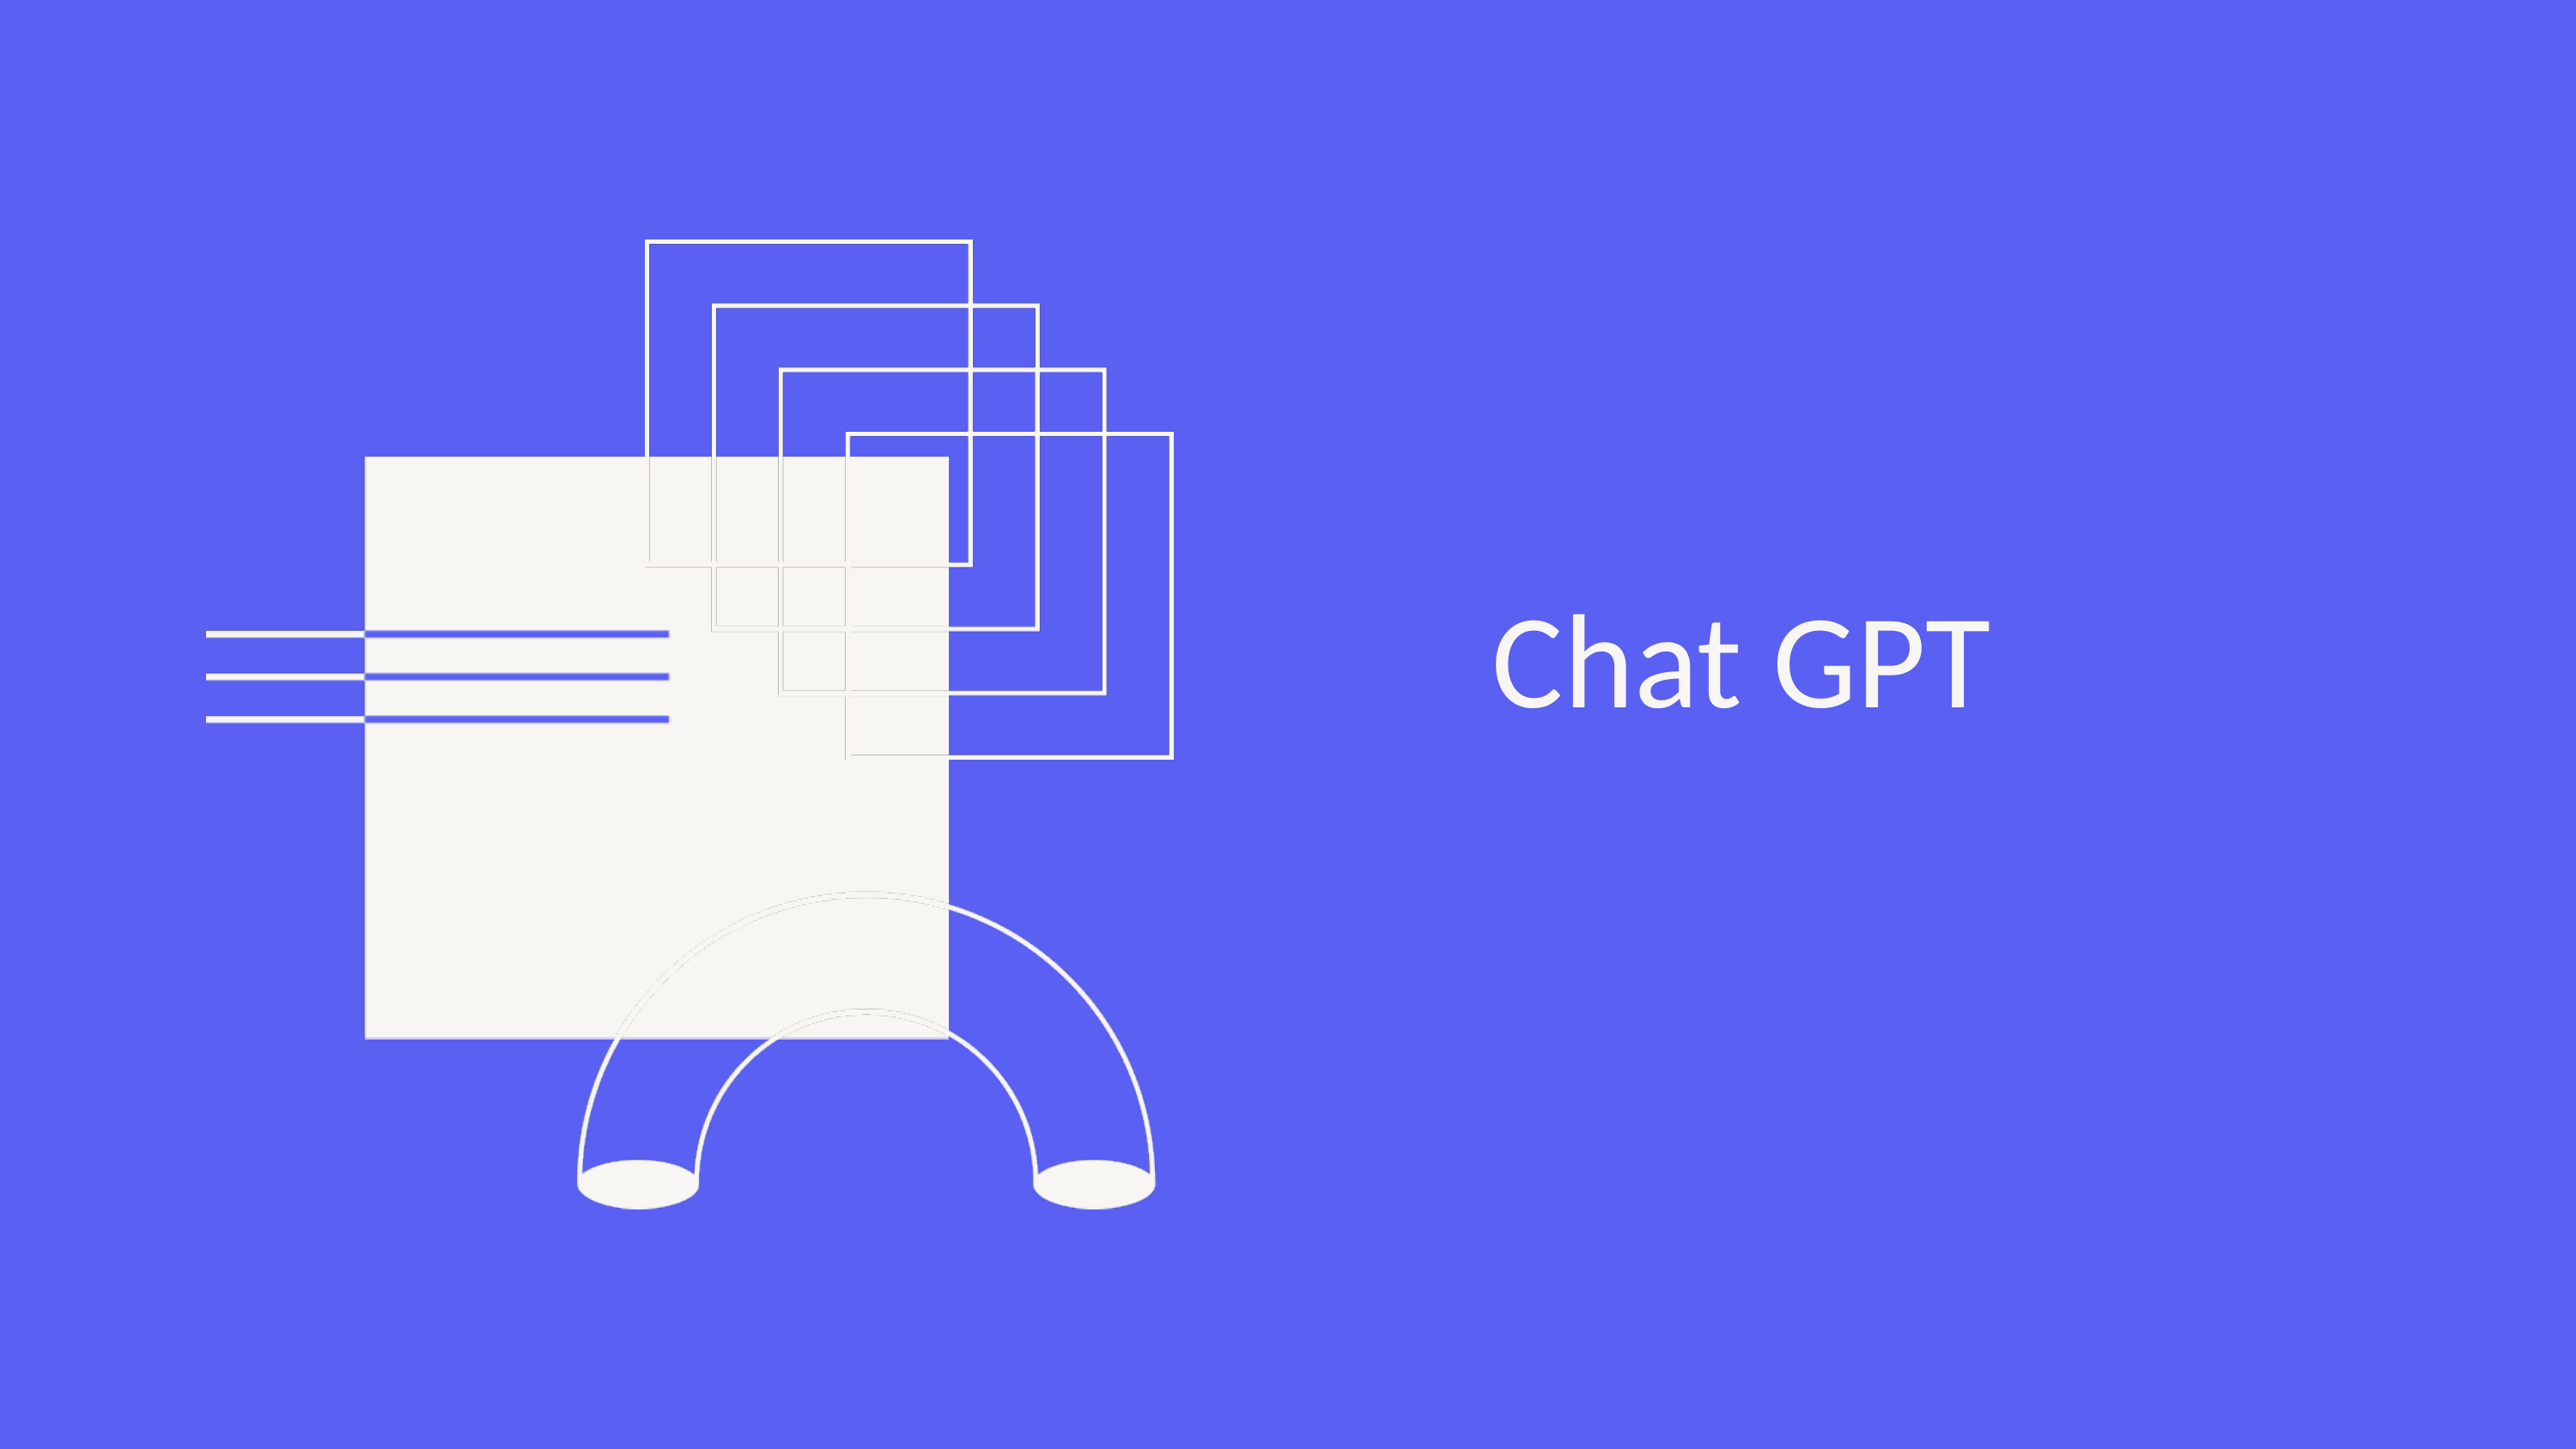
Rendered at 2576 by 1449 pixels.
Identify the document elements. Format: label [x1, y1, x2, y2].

text_box [206, 239, 1174, 1210]
text_box [1492, 432, 2432, 873]
